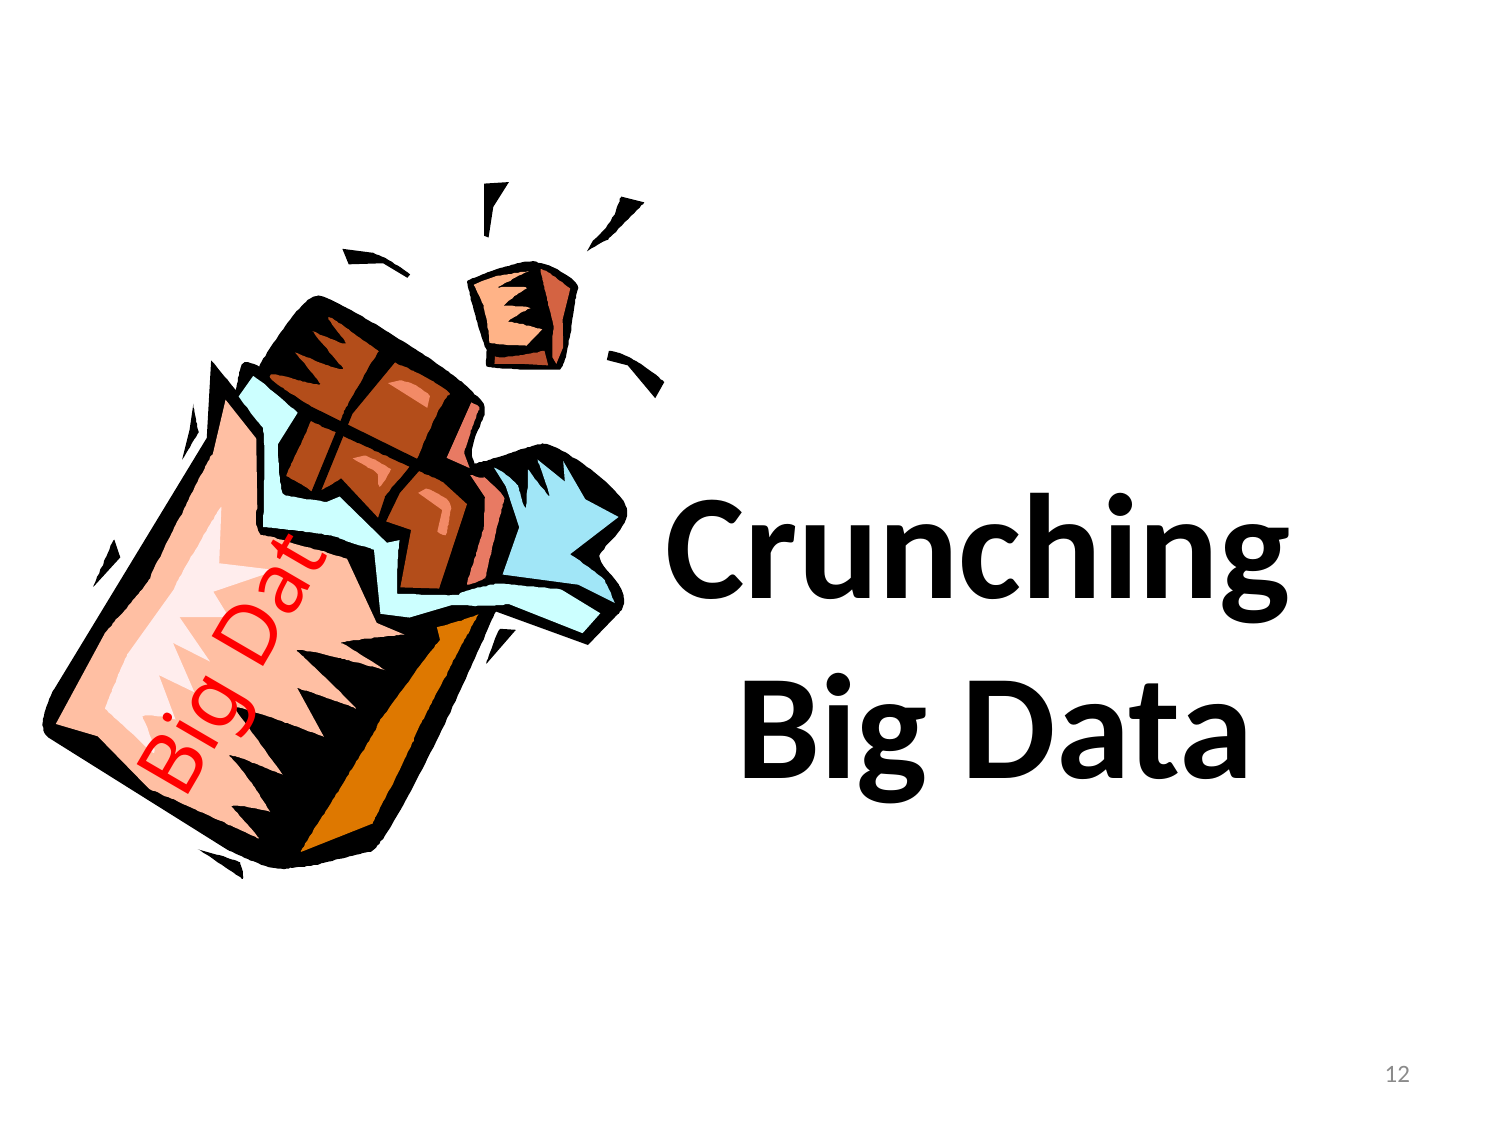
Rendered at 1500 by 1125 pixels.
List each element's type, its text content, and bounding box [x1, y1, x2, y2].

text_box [31, 171, 676, 890]
text_box Crunching Big Data [679, 433, 1464, 824]
slide_number 12 [1074, 1042, 1425, 1103]
